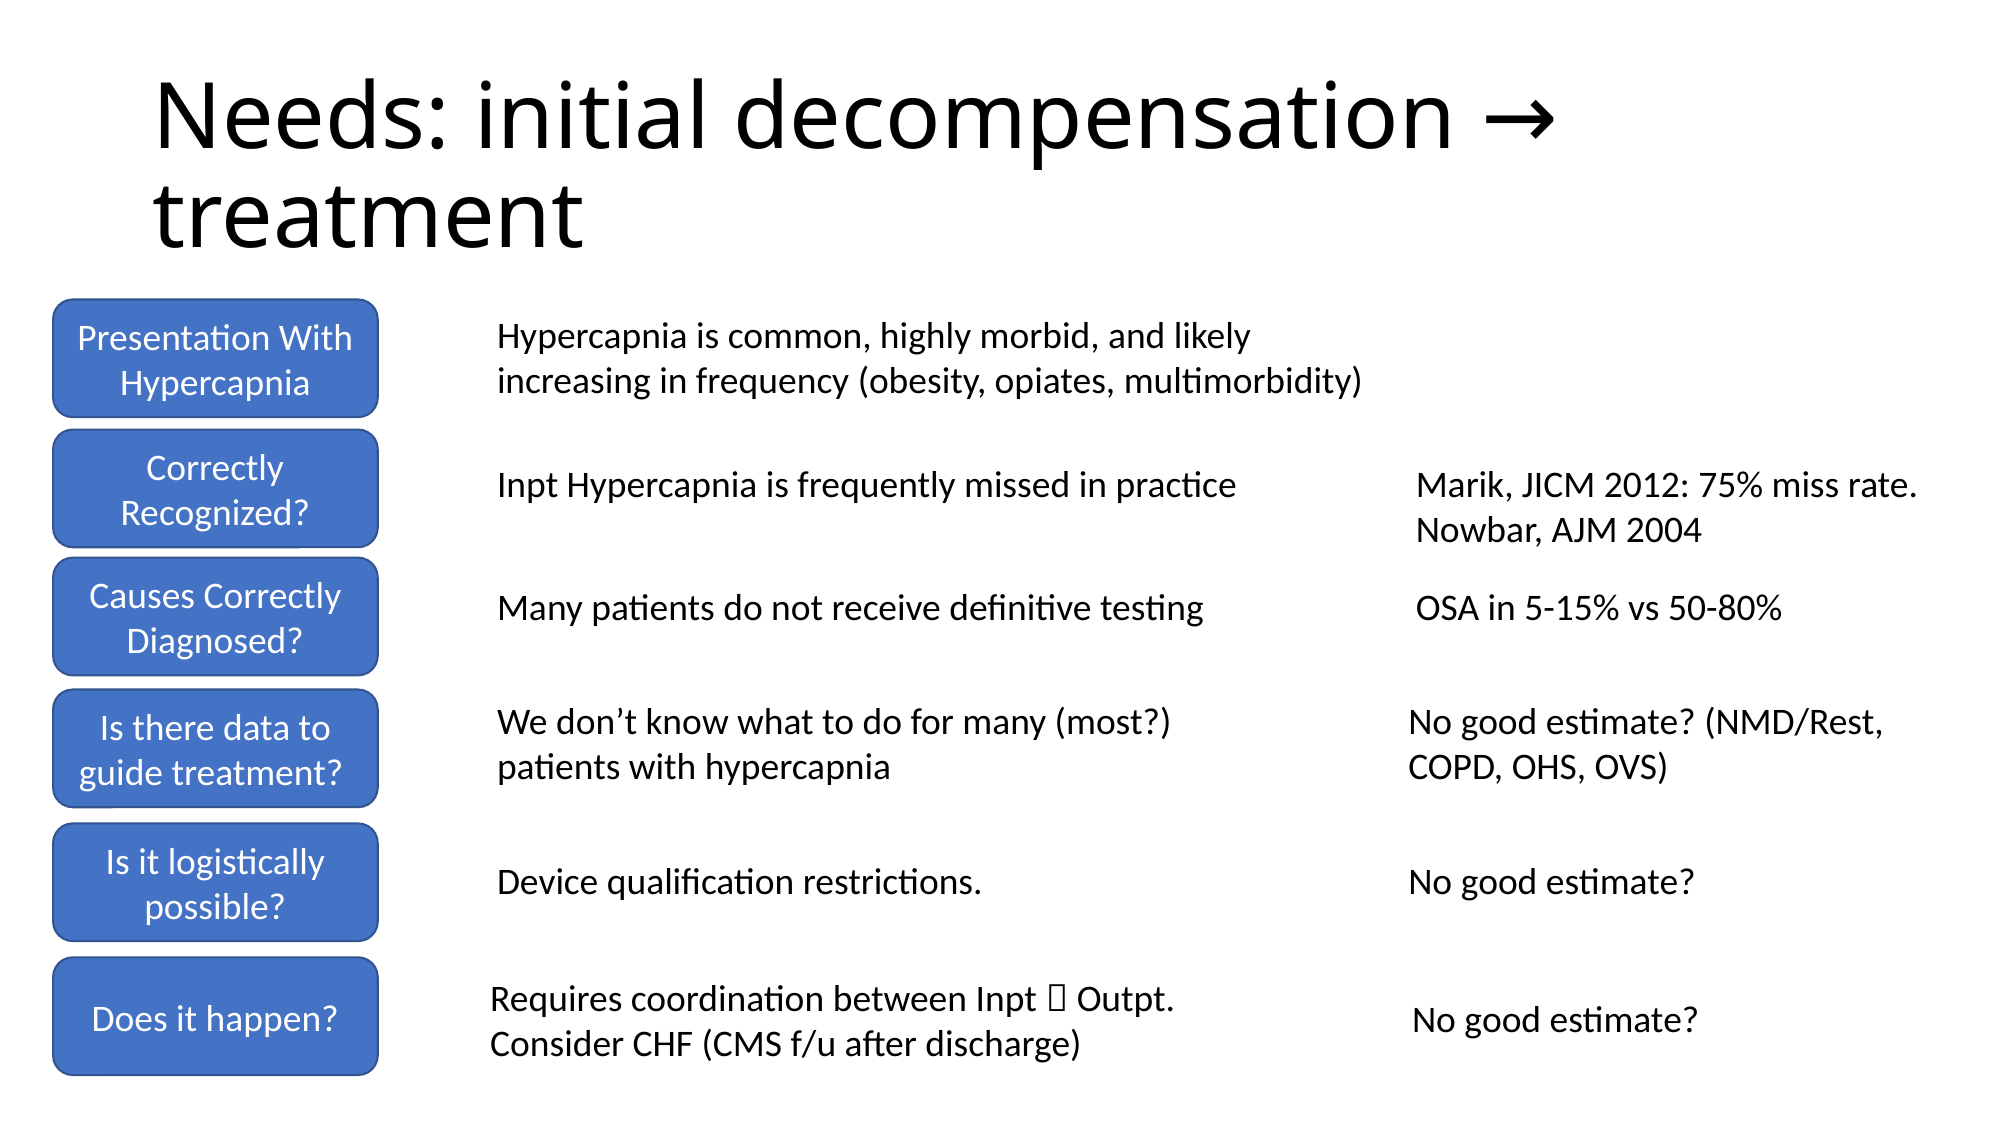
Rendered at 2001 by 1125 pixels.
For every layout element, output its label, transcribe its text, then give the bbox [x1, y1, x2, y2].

text_box Hypercapnia is common, highly morbid, and likely increasing in frequency (obesity, opiates, multimorbidity) [482, 303, 1402, 409]
text_box Presentation With Hypercapnia [52, 298, 379, 419]
text_box No good estimate? [1397, 987, 1802, 1048]
text_box Marik, JICM 2012: 75% miss rate. Nowbar, AJM 2004 [1401, 453, 1955, 558]
text_box We don’t know what to do for many (most?) patients with hypercapnia [482, 689, 1200, 795]
text_box Inpt Hypercapnia is frequently missed in practice [482, 453, 1273, 513]
text_box Requires coordination between Inpt  Outpt. Consider CHF (CMS f/u after discharge) [475, 966, 1242, 1072]
text_box Correctly Recognized? [52, 428, 379, 549]
text_box No good estimate? (NMD/Rest, COPD, OHS, OVS) [1393, 689, 1947, 795]
text_box OSA in 5-15% vs 50-80% [1401, 575, 1947, 636]
text_box Many patients do not receive definitive testing [482, 575, 1242, 636]
text_box Is it logistically possible? [52, 822, 379, 943]
text_box Does it happen? [52, 956, 379, 1077]
text_box Causes Correctly Diagnosed? [52, 556, 379, 677]
text_box No good estimate? [1393, 849, 1798, 909]
title Needs: initial decompensation → treatment [137, 59, 1863, 278]
text_box Is there data to guide treatment? [52, 688, 379, 809]
text_box Device qualification restrictions. [482, 849, 1176, 909]
